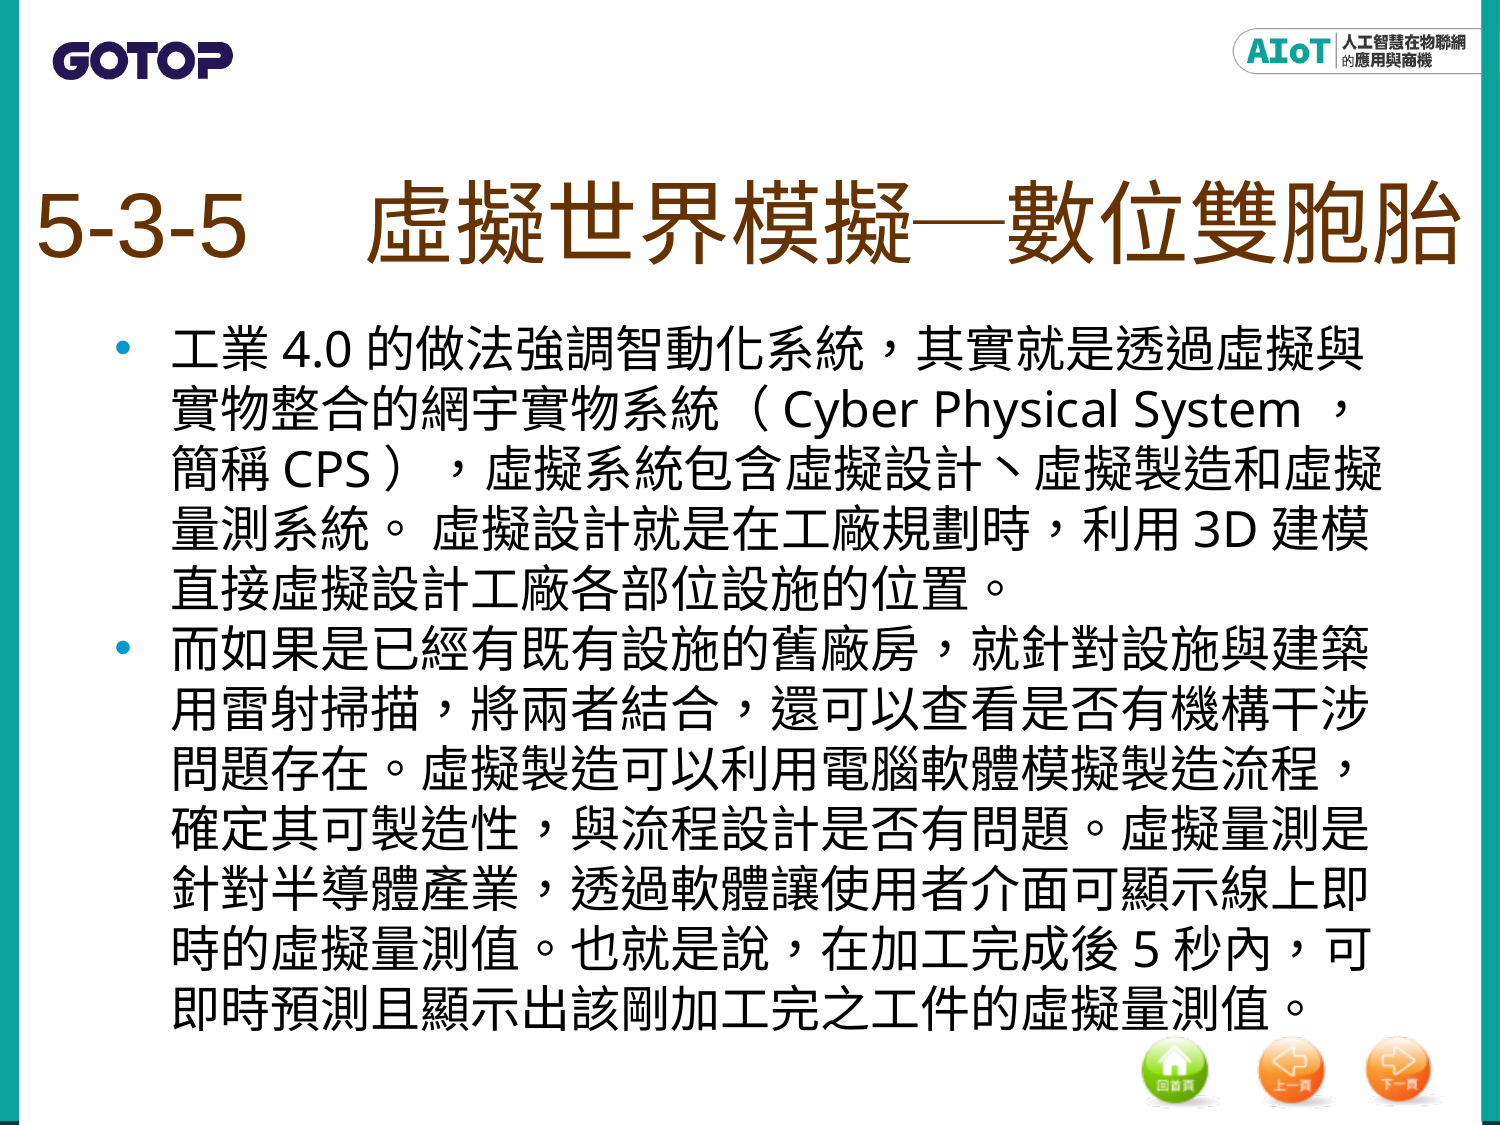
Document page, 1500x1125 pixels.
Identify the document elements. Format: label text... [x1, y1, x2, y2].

picture [0, 327, 1500, 1125]
picture [0, 0, 1500, 114]
title 5-3-5 虛擬世界模擬─數位雙胞胎 [0, 114, 1500, 327]
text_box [1136, 1029, 1442, 1113]
text_box 工業4.0的做法強調智動化系統，其實就是透過虛擬與實物整合的網宇實物系統（Cyber Physical System，簡稱CPS），虛擬系統包含虛擬設計丶虛擬製造和虛擬量測系統。 虛擬設計就是在工廠規劃時，利用3D建模直接虛擬設計工廠各部位設施的位置。 而如果是已經有既有設施的舊廠房，就針對設施與建築用雷射掃描，將兩者結合，還可以查看是否有機構干涉問題存在。虛擬製造可以利用電腦軟體模擬製造流程，確定其可製造性，與流程設計是否有問題。虛擬量測是針對半導體產業，透過軟體讓使用者介面可顯示線上即時的虛擬量測值。也就是說，在加工完成後5秒內，可即時預測且顯示出該剛加工完之工件的虛擬量測值。 [99, 309, 1401, 1105]
